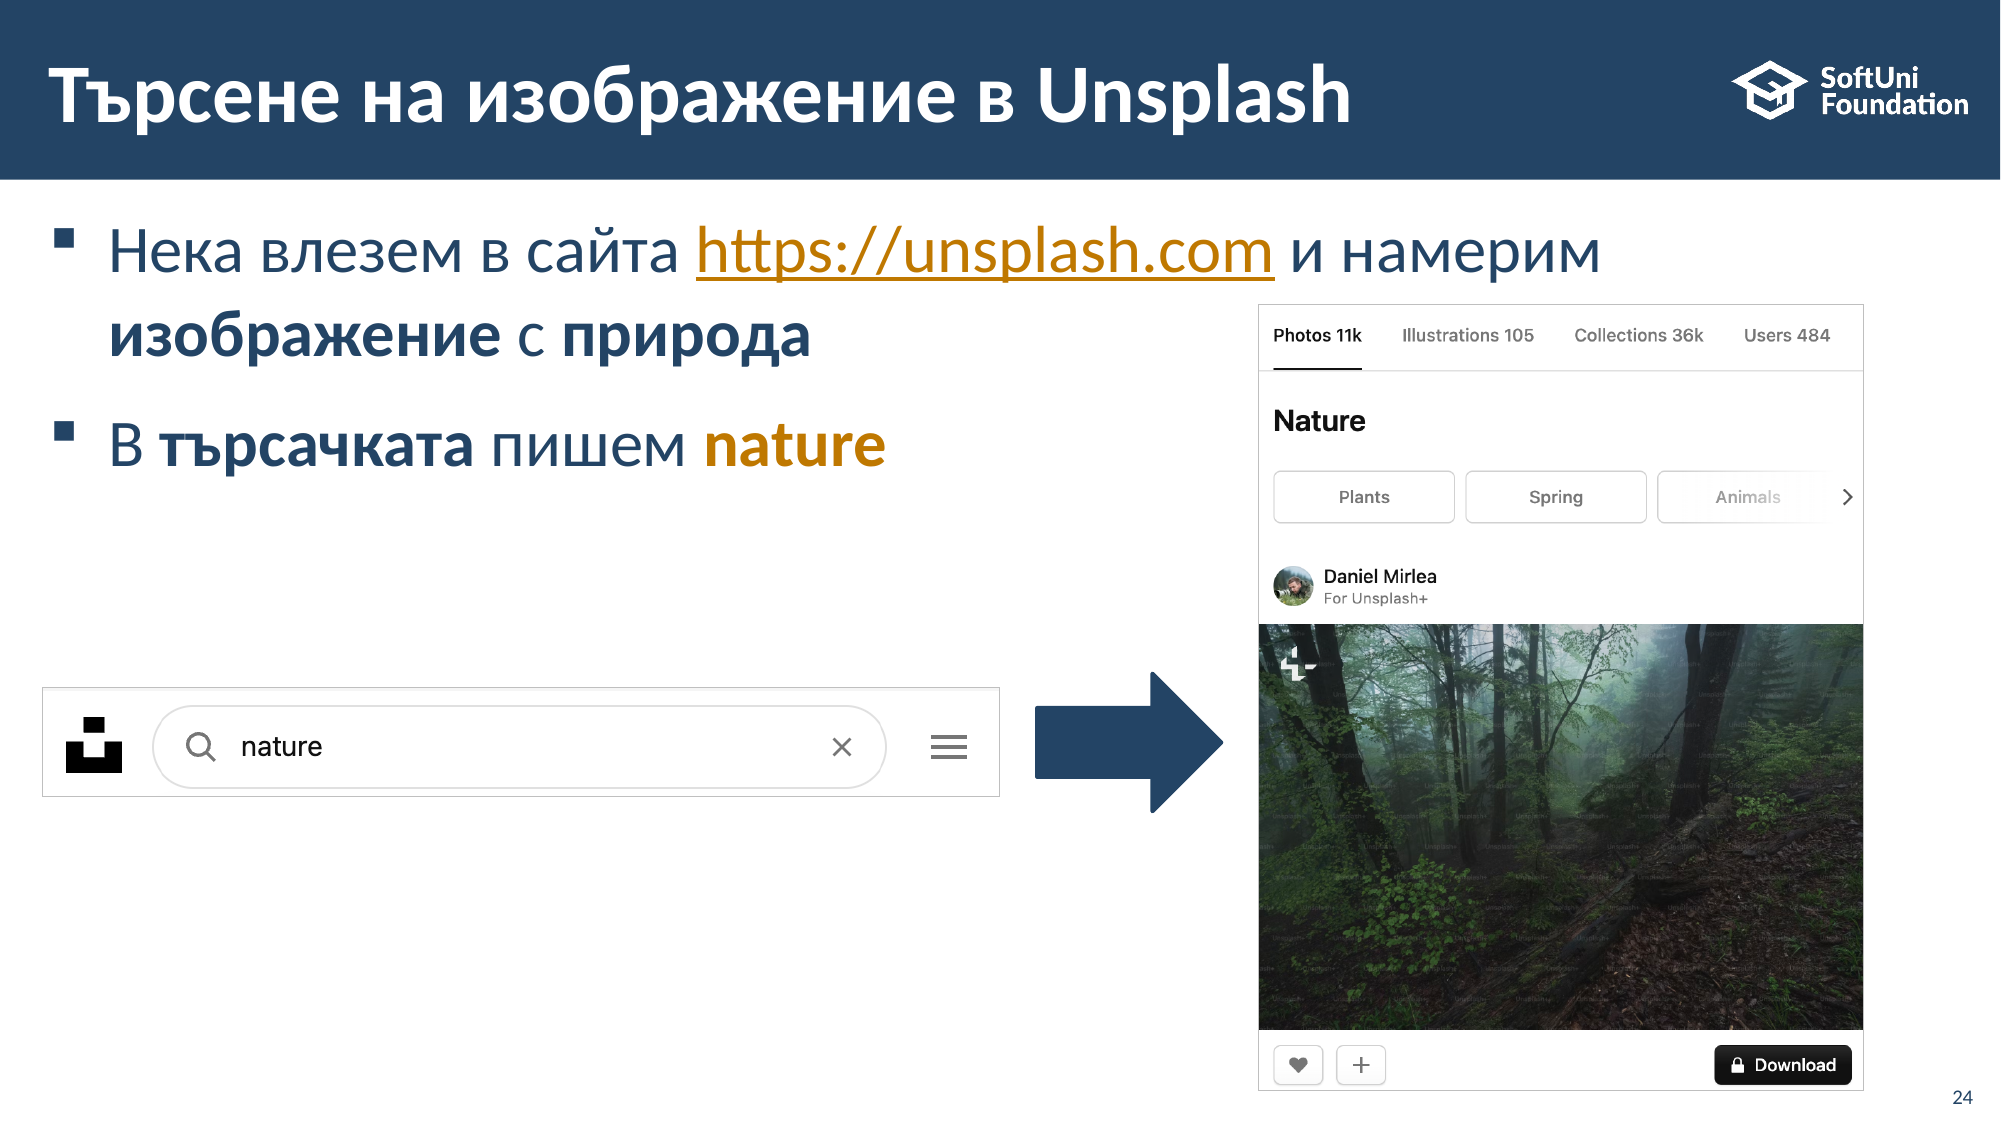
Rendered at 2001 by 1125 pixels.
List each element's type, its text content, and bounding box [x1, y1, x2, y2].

picture [42, 687, 1001, 798]
picture [1731, 60, 1968, 120]
list Нека влезем в сайта https://unsplash.com и намерим изображение с природа В търсачката пишем nature [31, 196, 1970, 1104]
title Търсене на изображение в Unsplash [31, 16, 1716, 162]
picture [1258, 304, 1864, 1091]
text_box [1035, 671, 1224, 814]
slide_number 24 [1927, 1067, 1989, 1117]
